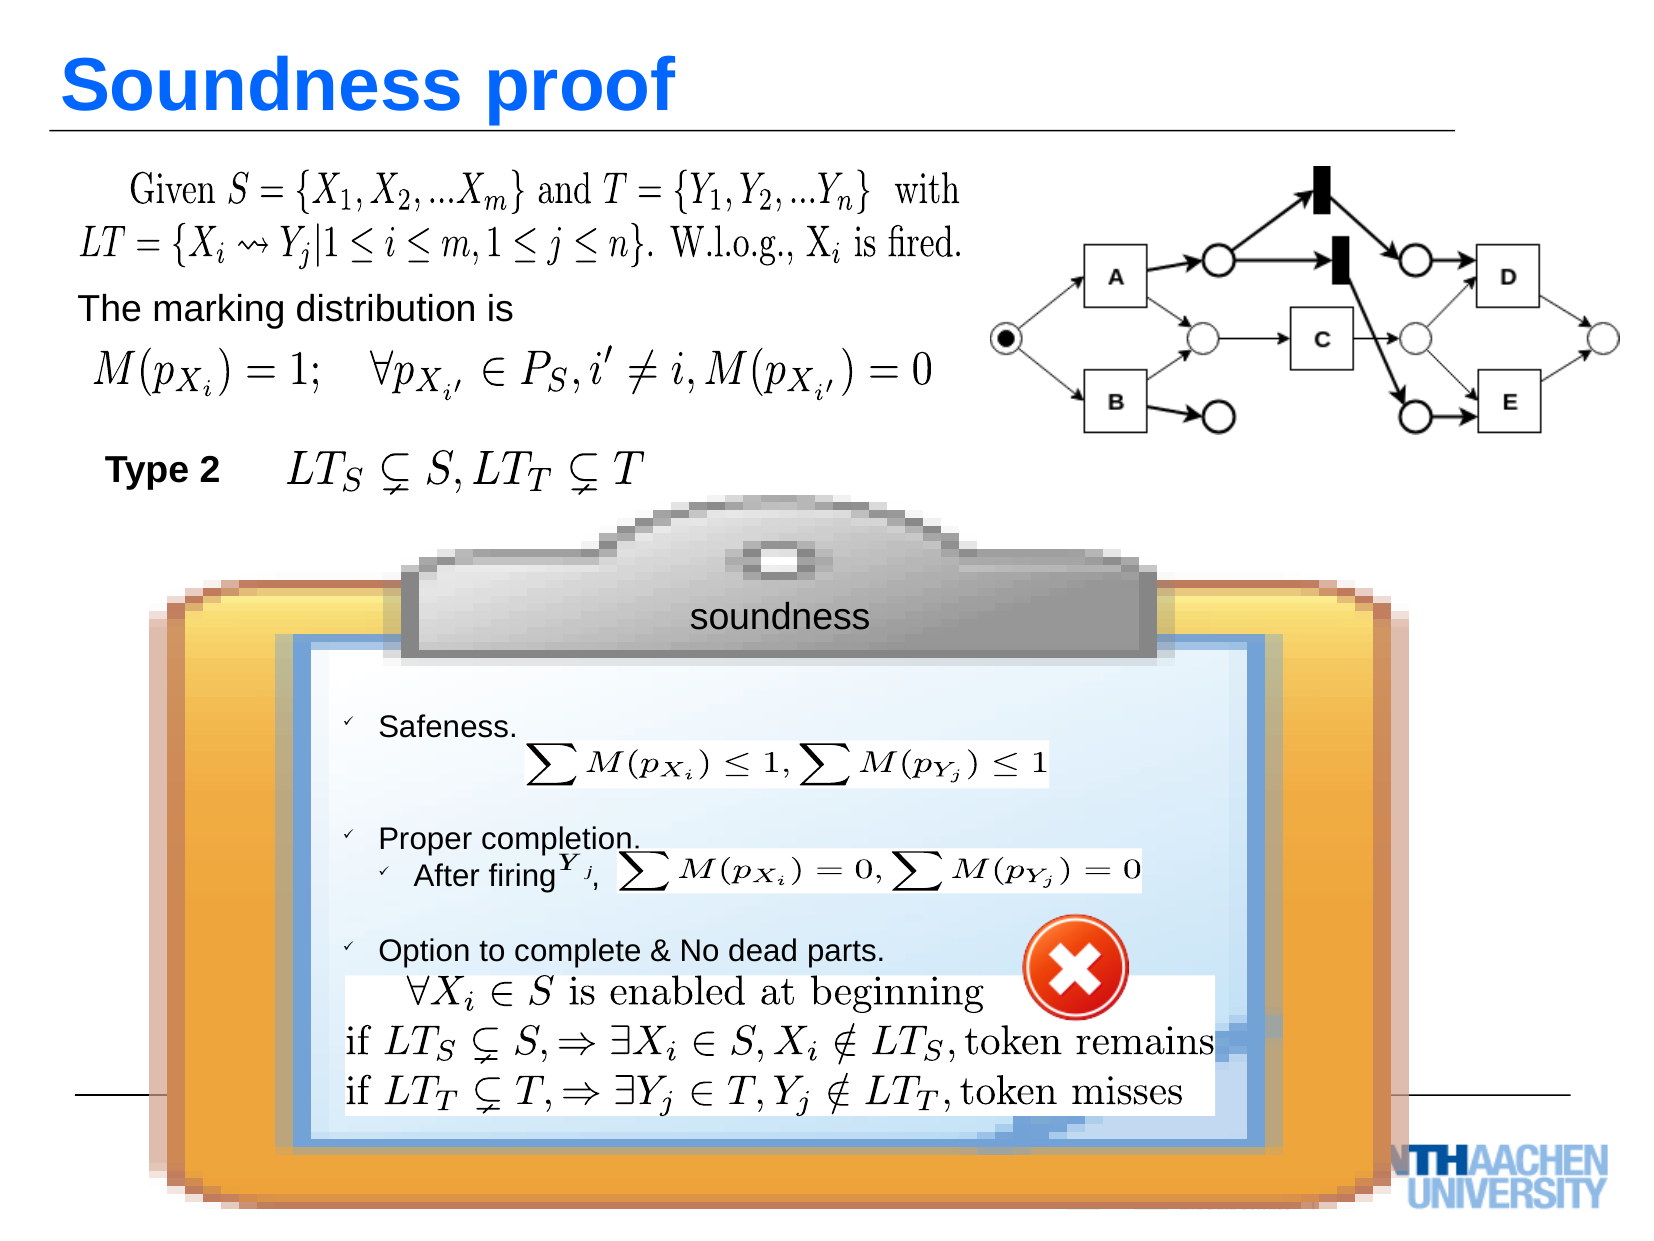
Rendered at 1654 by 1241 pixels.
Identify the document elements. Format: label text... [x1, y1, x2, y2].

text_box Type 2 [89, 438, 420, 464]
text_box Soundness proof [60, 30, 1549, 131]
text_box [284, 449, 646, 496]
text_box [616, 848, 1142, 894]
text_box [91, 344, 933, 401]
text_box The marking distribution is [62, 276, 753, 375]
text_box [524, 740, 1050, 789]
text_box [344, 974, 1216, 1117]
picture [0, 464, 1654, 1241]
picture [990, 165, 1621, 436]
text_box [78, 169, 963, 270]
